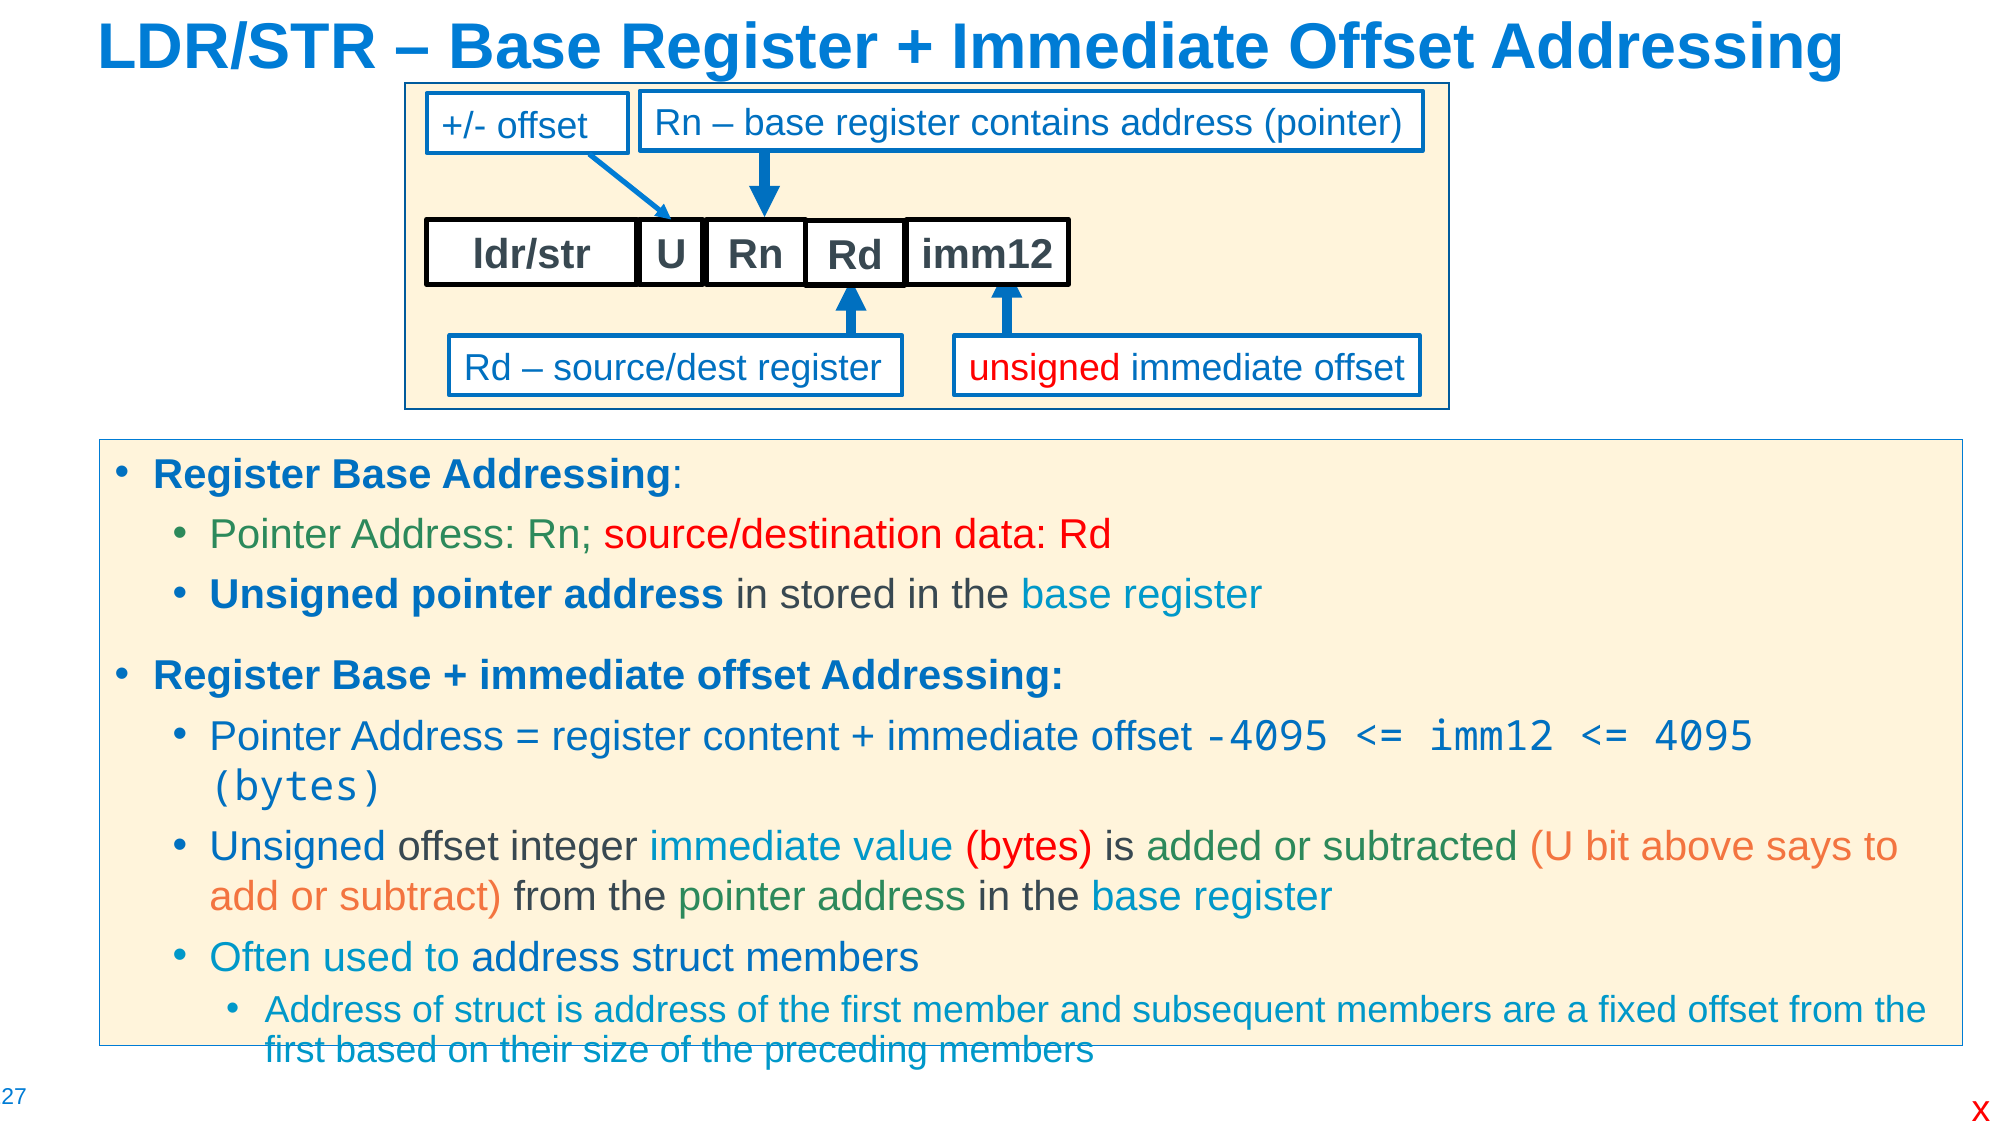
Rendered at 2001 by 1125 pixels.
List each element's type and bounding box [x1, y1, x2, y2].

text_box [404, 82, 1450, 410]
title [82, 22, 1931, 91]
text_box [1956, 1076, 2000, 1125]
list [99, 439, 1963, 1046]
